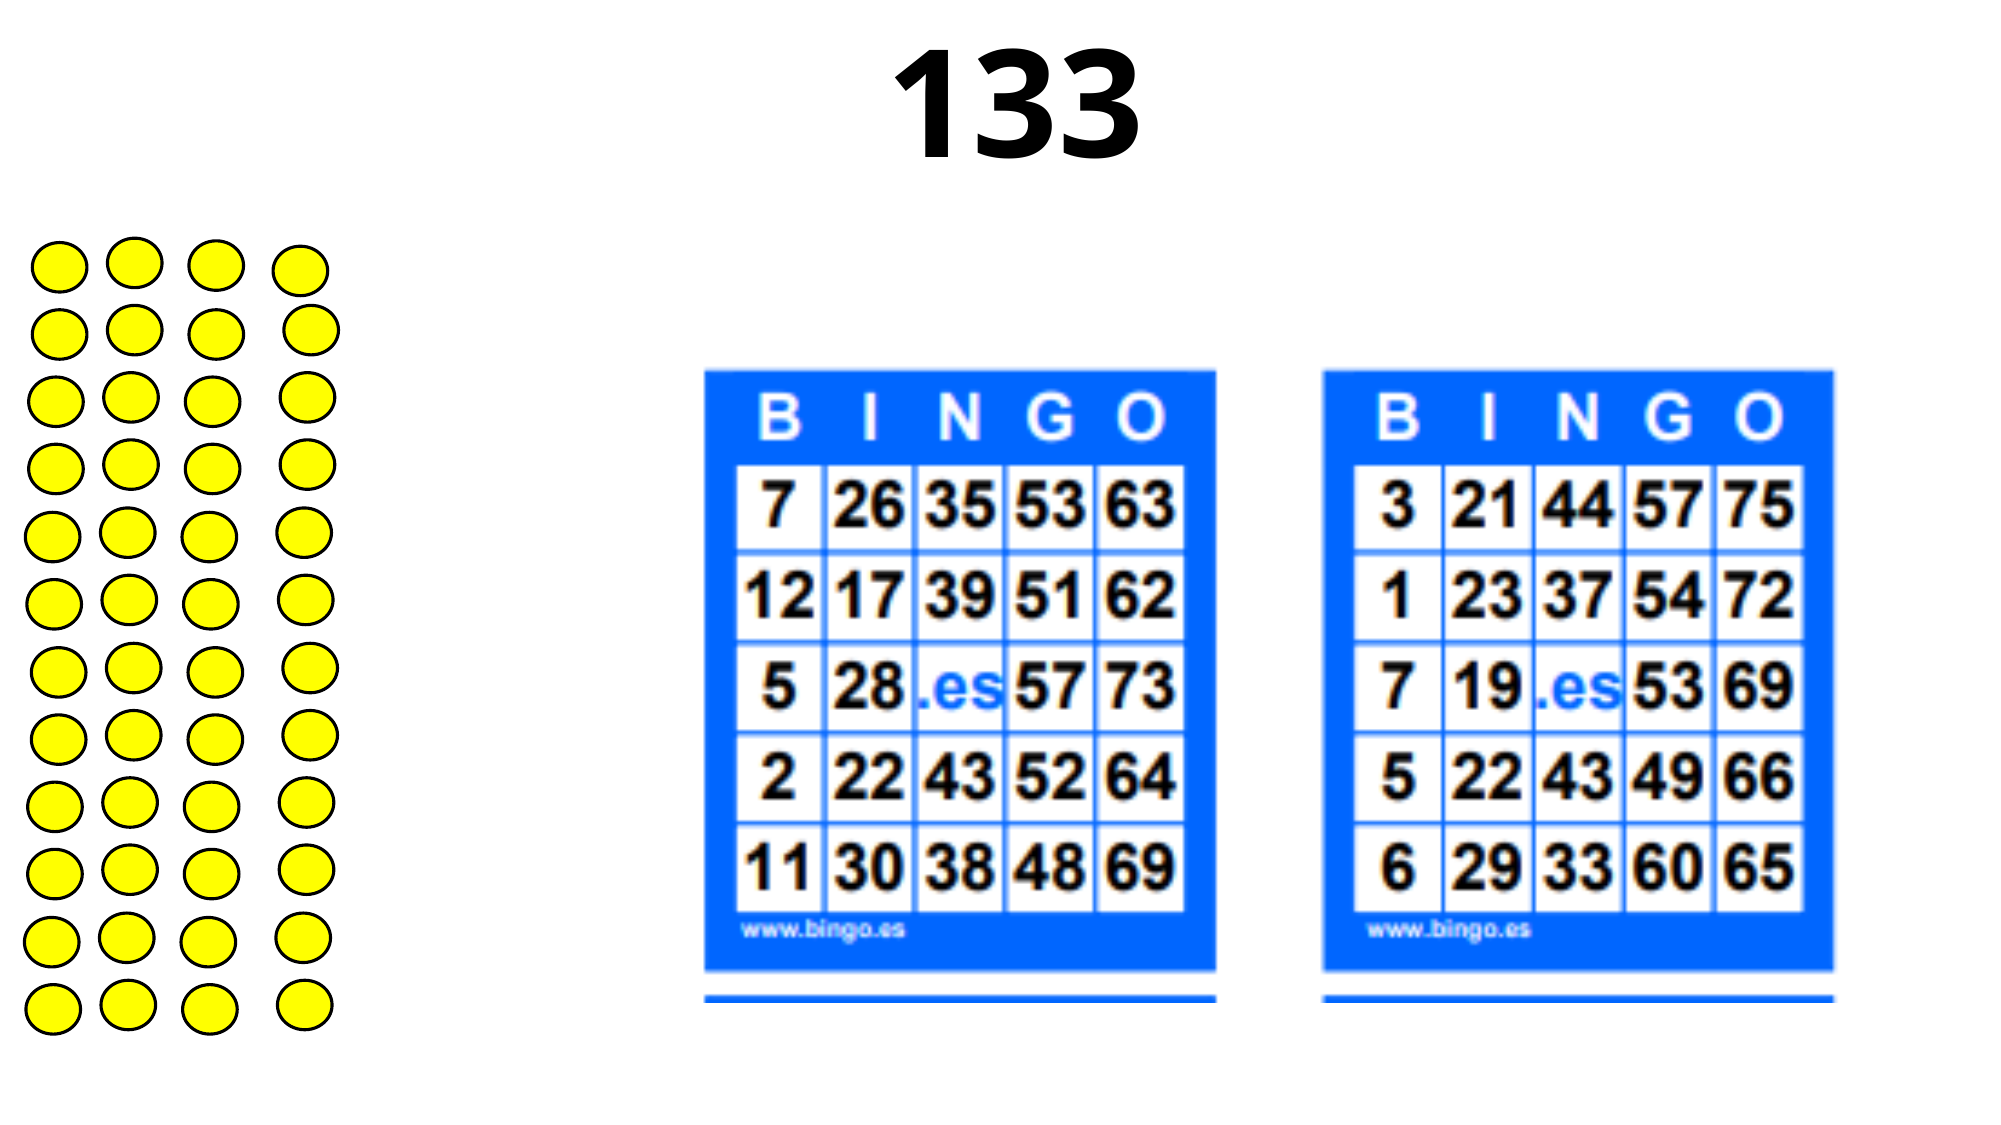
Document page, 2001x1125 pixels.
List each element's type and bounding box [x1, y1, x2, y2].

text_box [106, 237, 164, 289]
text_box [275, 506, 333, 559]
text_box [105, 709, 163, 762]
text_box [274, 912, 332, 964]
text_box [101, 776, 159, 829]
text_box [281, 709, 339, 762]
text_box [105, 642, 163, 694]
text_box [99, 979, 157, 1031]
text_box [872, 0, 1186, 195]
text_box [31, 308, 88, 361]
text_box [99, 506, 157, 559]
text_box [281, 642, 339, 694]
picture [684, 358, 1860, 1003]
text_box [277, 574, 335, 626]
text_box [23, 916, 81, 968]
text_box [183, 781, 240, 833]
text_box [31, 241, 88, 294]
text_box [183, 848, 240, 900]
text_box [102, 438, 160, 491]
text_box [184, 443, 241, 495]
text_box [186, 713, 244, 766]
text_box [24, 983, 82, 1036]
text_box [100, 574, 158, 626]
text_box [187, 239, 245, 292]
text_box [182, 578, 240, 631]
text_box [272, 245, 329, 297]
text_box [181, 983, 239, 1036]
text_box [26, 848, 84, 900]
text_box [27, 443, 85, 495]
text_box [106, 304, 164, 356]
text_box [279, 371, 336, 424]
text_box [30, 713, 88, 766]
text_box [276, 979, 334, 1031]
text_box [26, 781, 84, 833]
text_box [186, 646, 244, 699]
text_box [27, 375, 85, 428]
text_box [279, 438, 336, 491]
text_box [180, 511, 238, 563]
text_box [98, 912, 156, 964]
text_box [102, 371, 160, 424]
text_box [187, 308, 245, 361]
text_box [101, 843, 159, 896]
text_box [24, 511, 81, 563]
text_box [278, 776, 335, 829]
text_box [184, 375, 241, 428]
text_box [278, 843, 335, 896]
text_box [179, 916, 237, 968]
text_box [30, 646, 88, 699]
text_box [25, 578, 83, 631]
text_box [282, 304, 340, 356]
